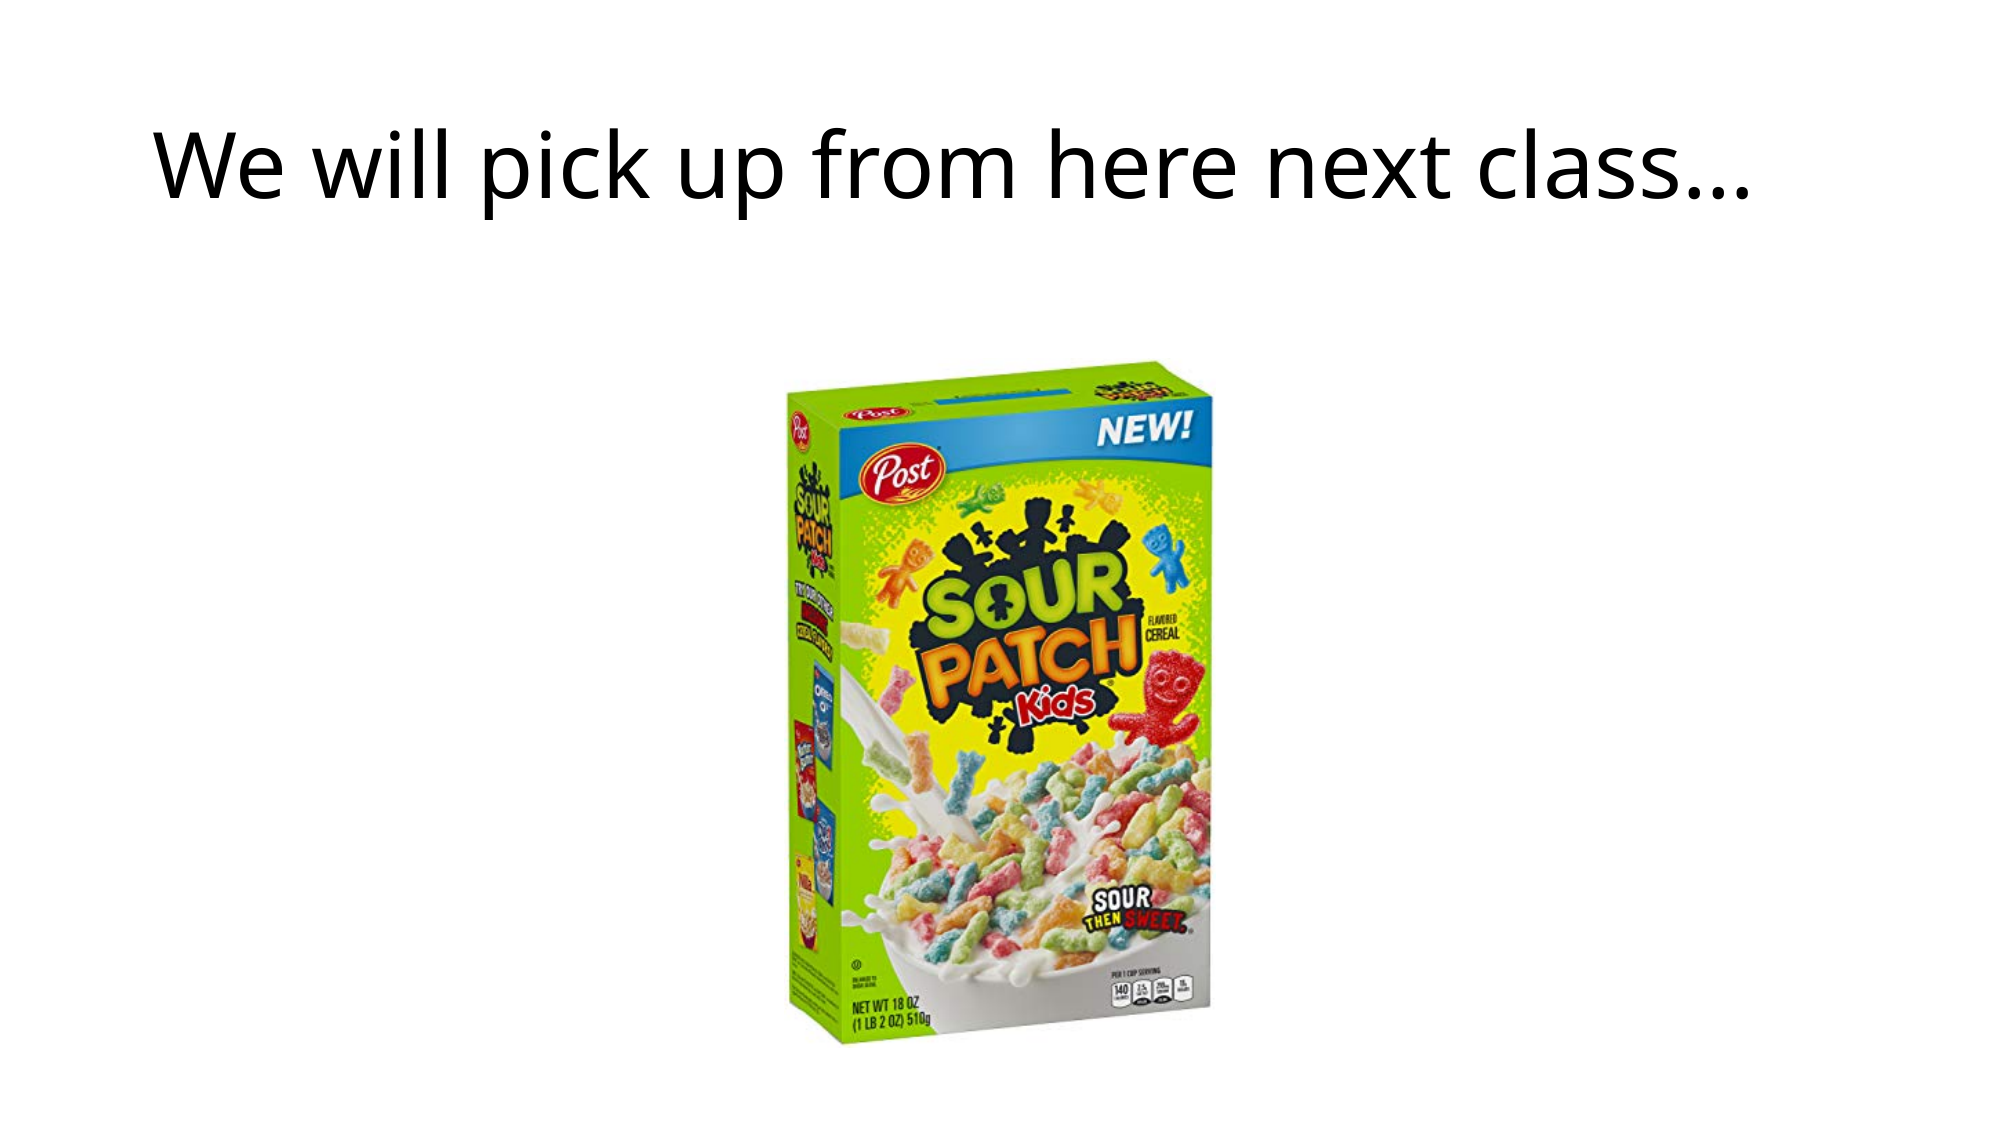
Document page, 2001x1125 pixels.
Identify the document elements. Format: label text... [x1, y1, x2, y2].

title We will pick up from here next class… [137, 59, 1863, 278]
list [784, 358, 1215, 1048]
